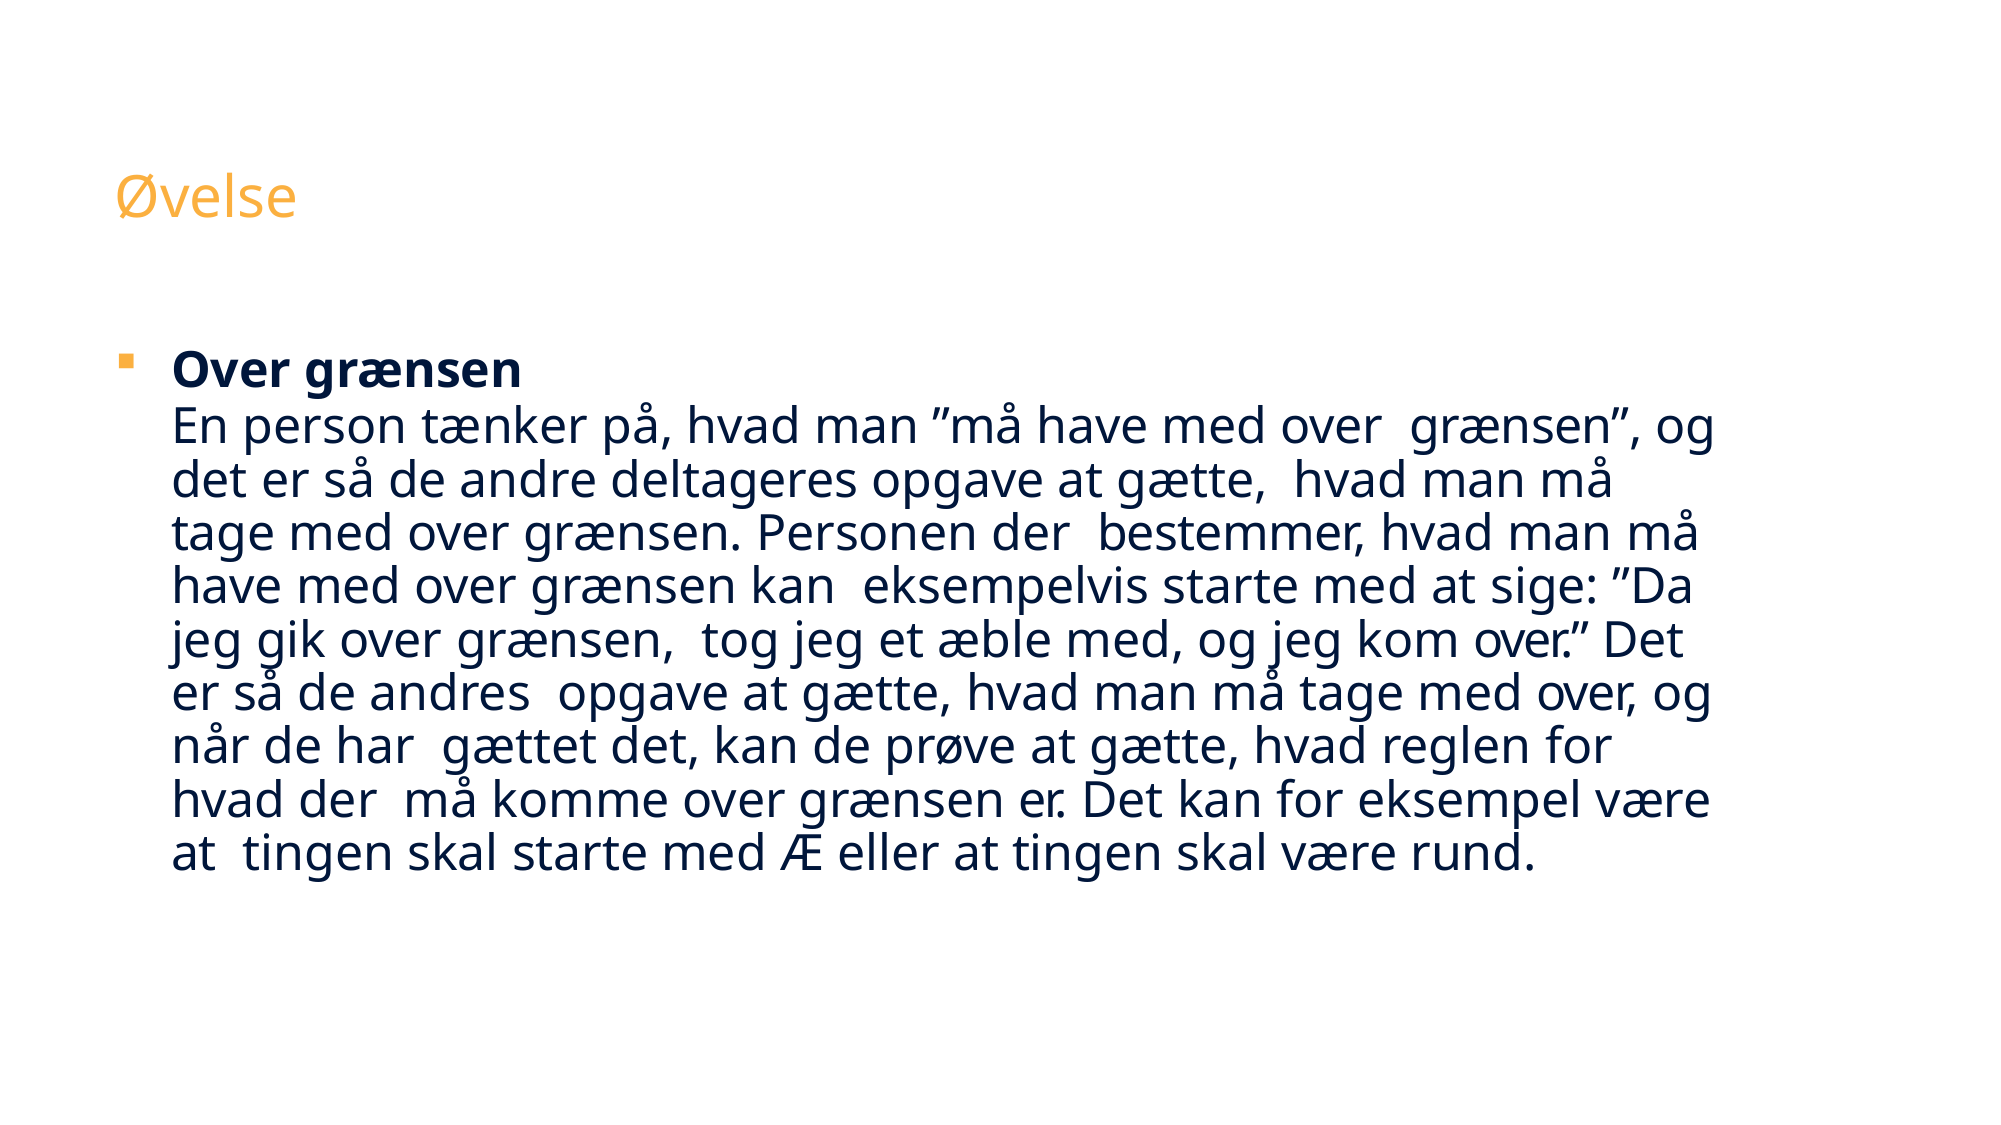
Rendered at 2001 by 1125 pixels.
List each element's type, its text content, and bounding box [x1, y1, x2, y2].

text_box Øvelse Over grænsen En person tænker på, hvad man ”må have med over grænsen”, og det er så de andre deltageres opgave at gætte, hvad man må tage med over grænsen. Personen der bestemmer, hvad man må have med over grænsen kan eksempelvis starte med at sige: ”Da jeg gik over grænsen, tog jeg et æble med, og jeg kom over.” Det er så de andres opgave at gætte, hvad man må tage med over, og når de har gættet det, kan de prøve at gætte, hvad reglen for hvad der må komme over grænsen er. Det kan for eksempel være at tingen skal starte med Æ eller at tingen skal være rund. [112, 157, 1725, 882]
